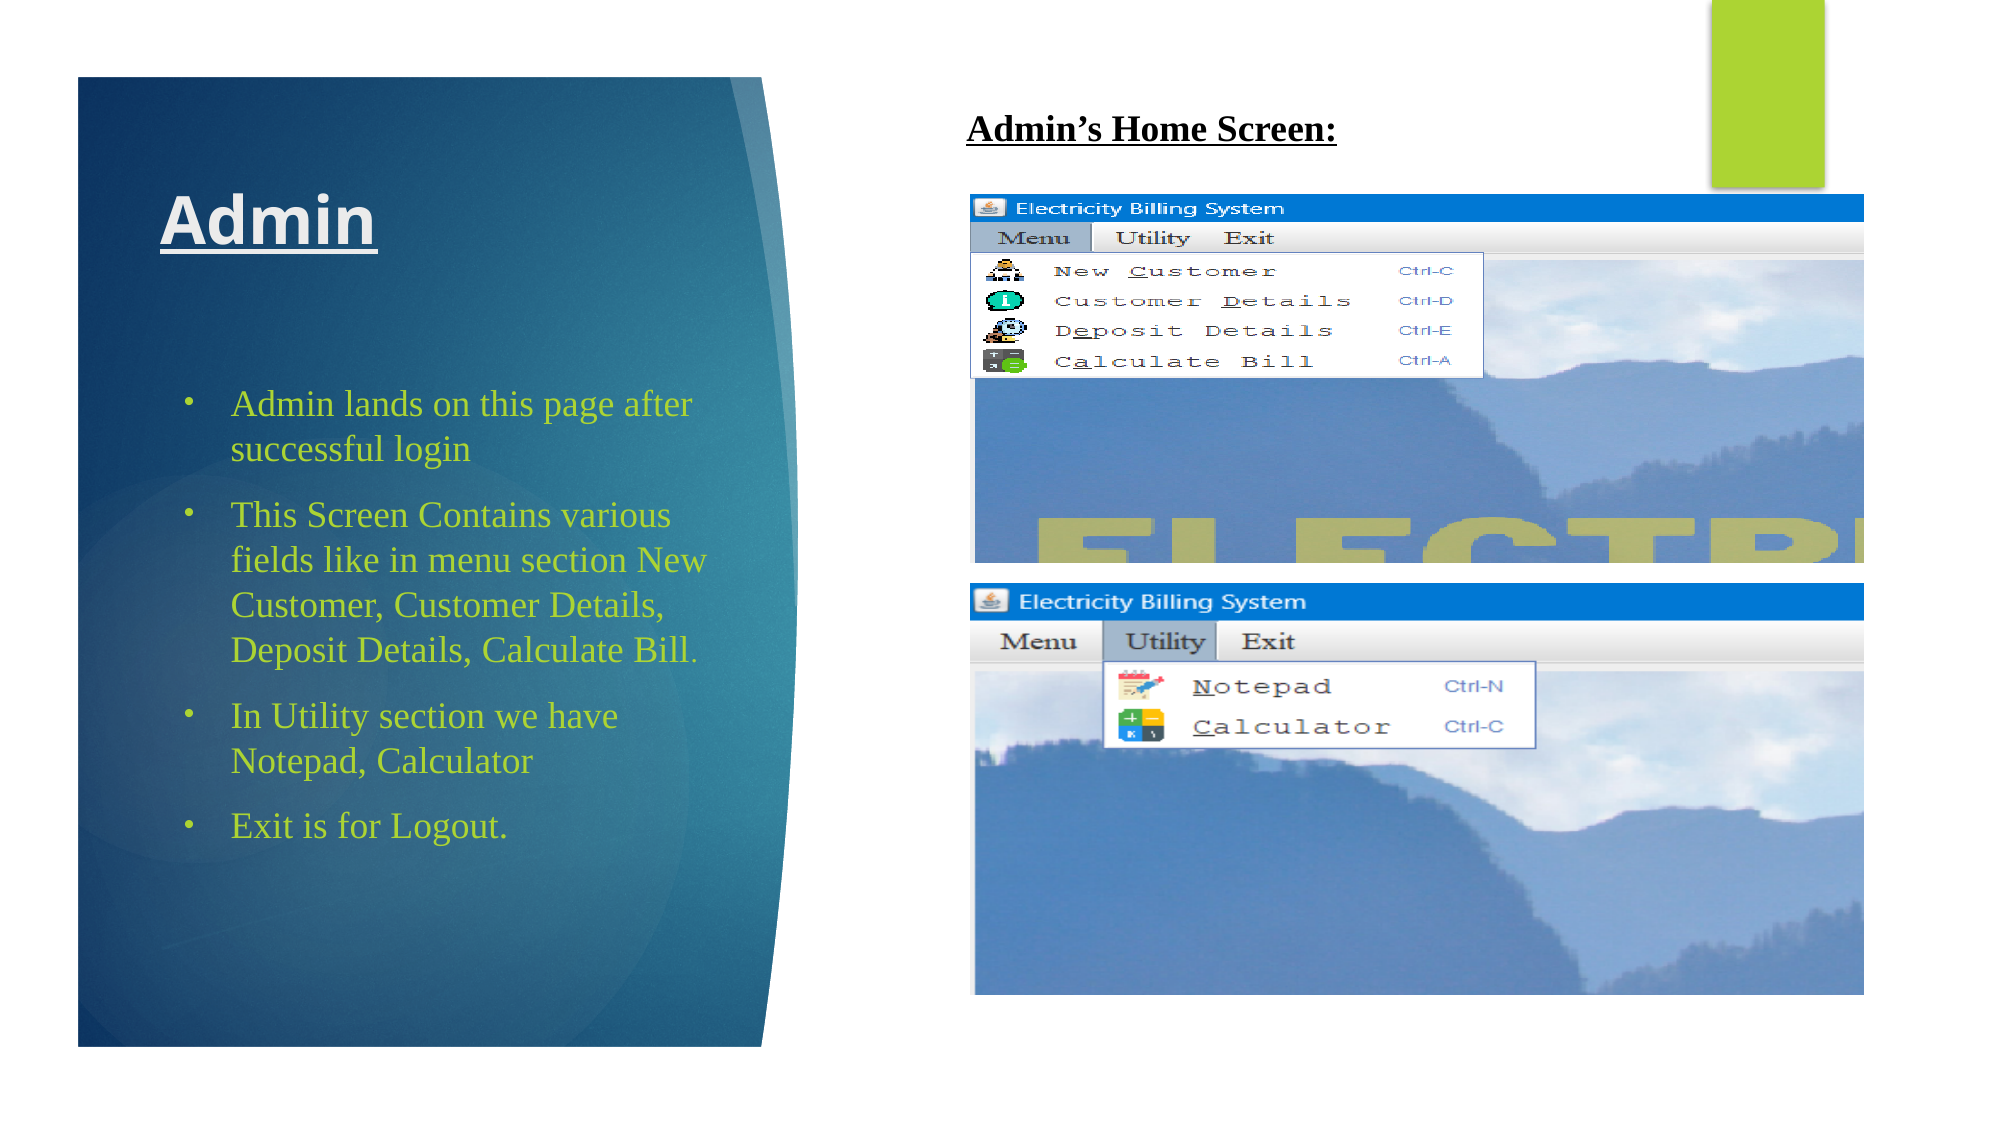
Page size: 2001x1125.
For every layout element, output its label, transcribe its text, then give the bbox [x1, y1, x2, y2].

title Admin [145, 149, 604, 325]
picture [970, 583, 1864, 995]
list Admin lands on this page after successful login This Screen Contains various fields like in menu section New Customer, Customer Details, Deposit Details, Calculate Bill. In Utility section we have Notepad, Calculator Exit is for Logout. [168, 371, 744, 975]
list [970, 194, 1864, 563]
text_box Admin’s Home Screen: [951, 96, 1456, 202]
